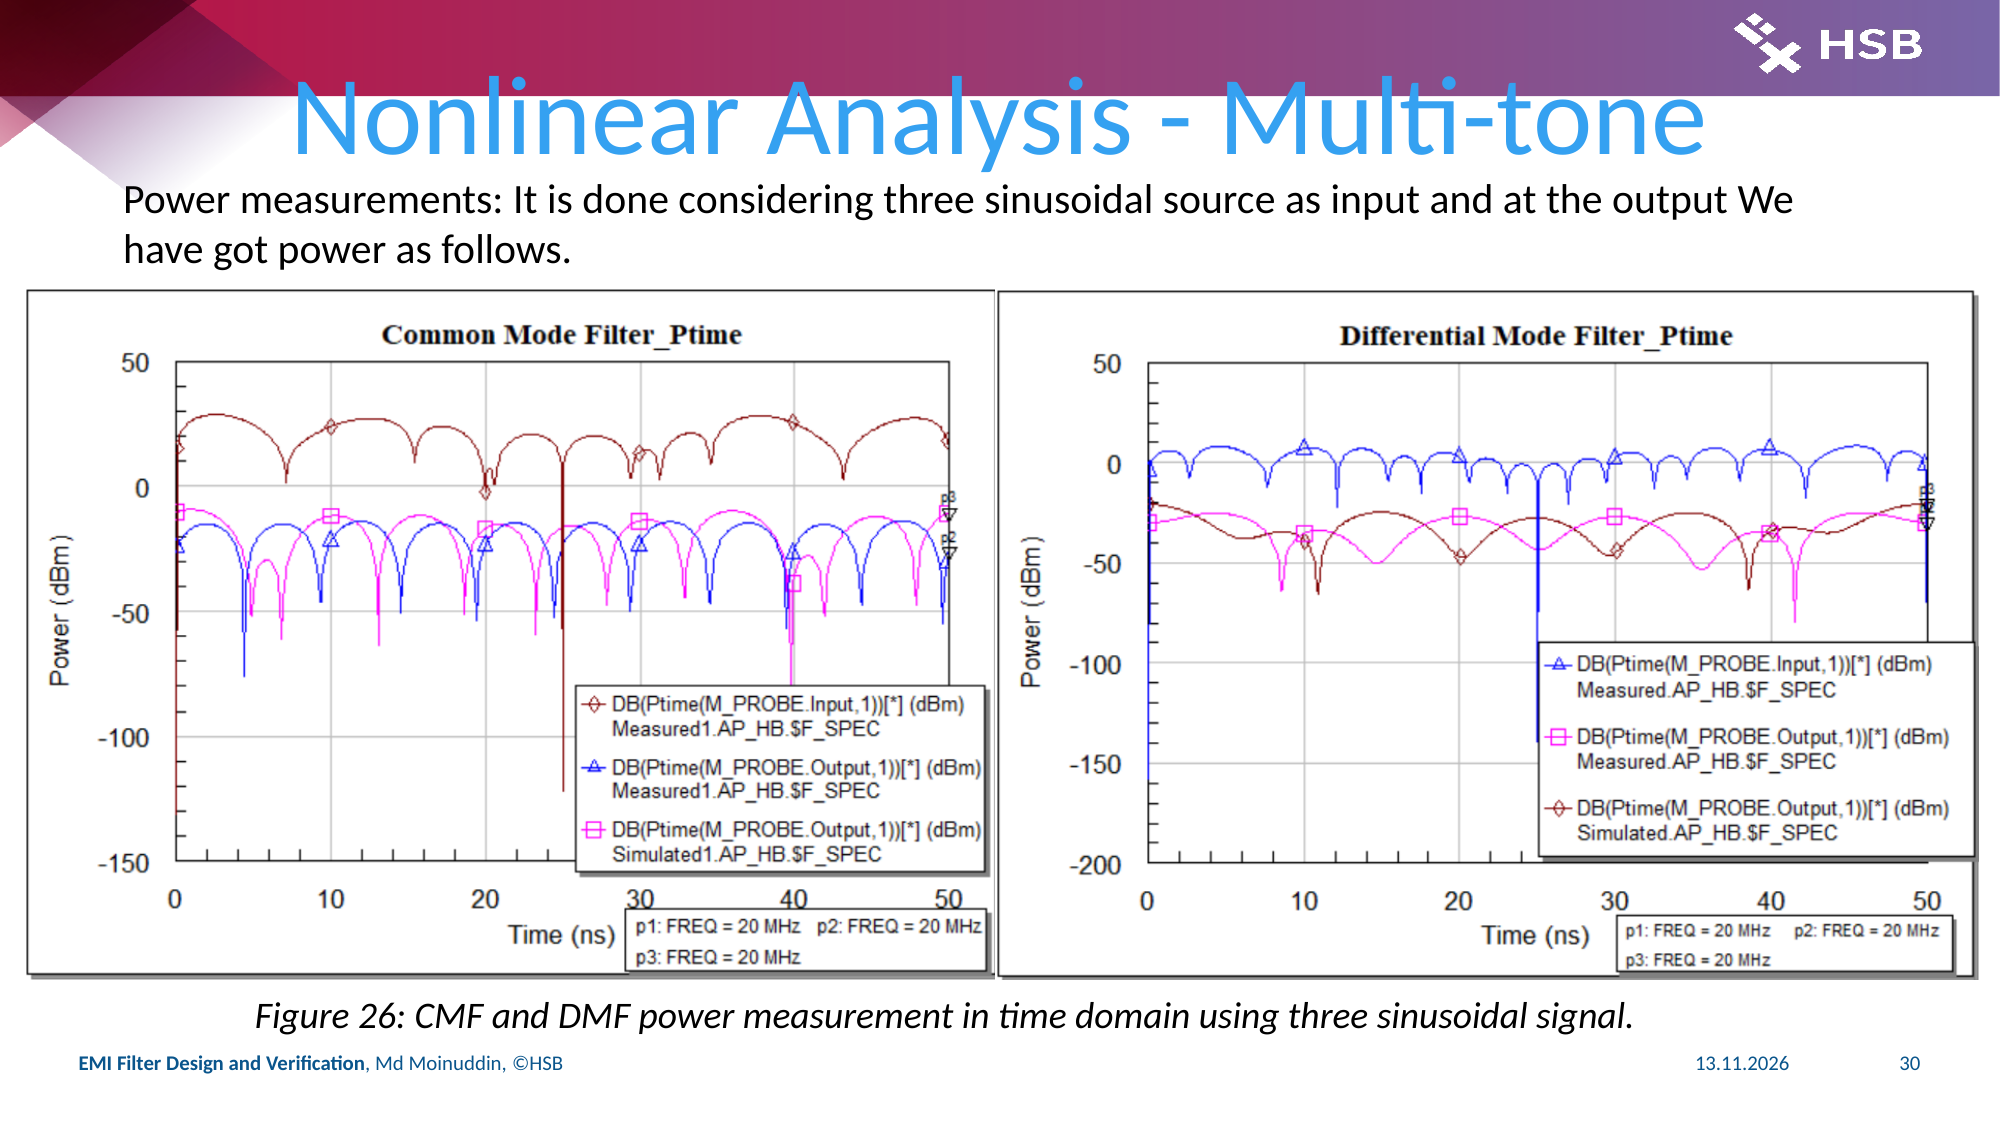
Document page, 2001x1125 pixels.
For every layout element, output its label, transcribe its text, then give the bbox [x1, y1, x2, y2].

text_box Figure 26: CMF and DMF power measurement in time domain using three sinusoidal signal. [239, 983, 2000, 1044]
slide_number 30 [1834, 1048, 1921, 1077]
title Nonlinear Analysis - Multi-tone [78, 42, 1921, 160]
footer EMI Filter Design and Verification, Md Moinuddin, ©HSB [78, 1048, 1567, 1077]
list Power measurements: It is done considering three sinusoidal source as input and at the output We have got power as follows. [123, 172, 1876, 286]
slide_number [1622, 1048, 1790, 1077]
picture [0, 0, 2000, 1125]
